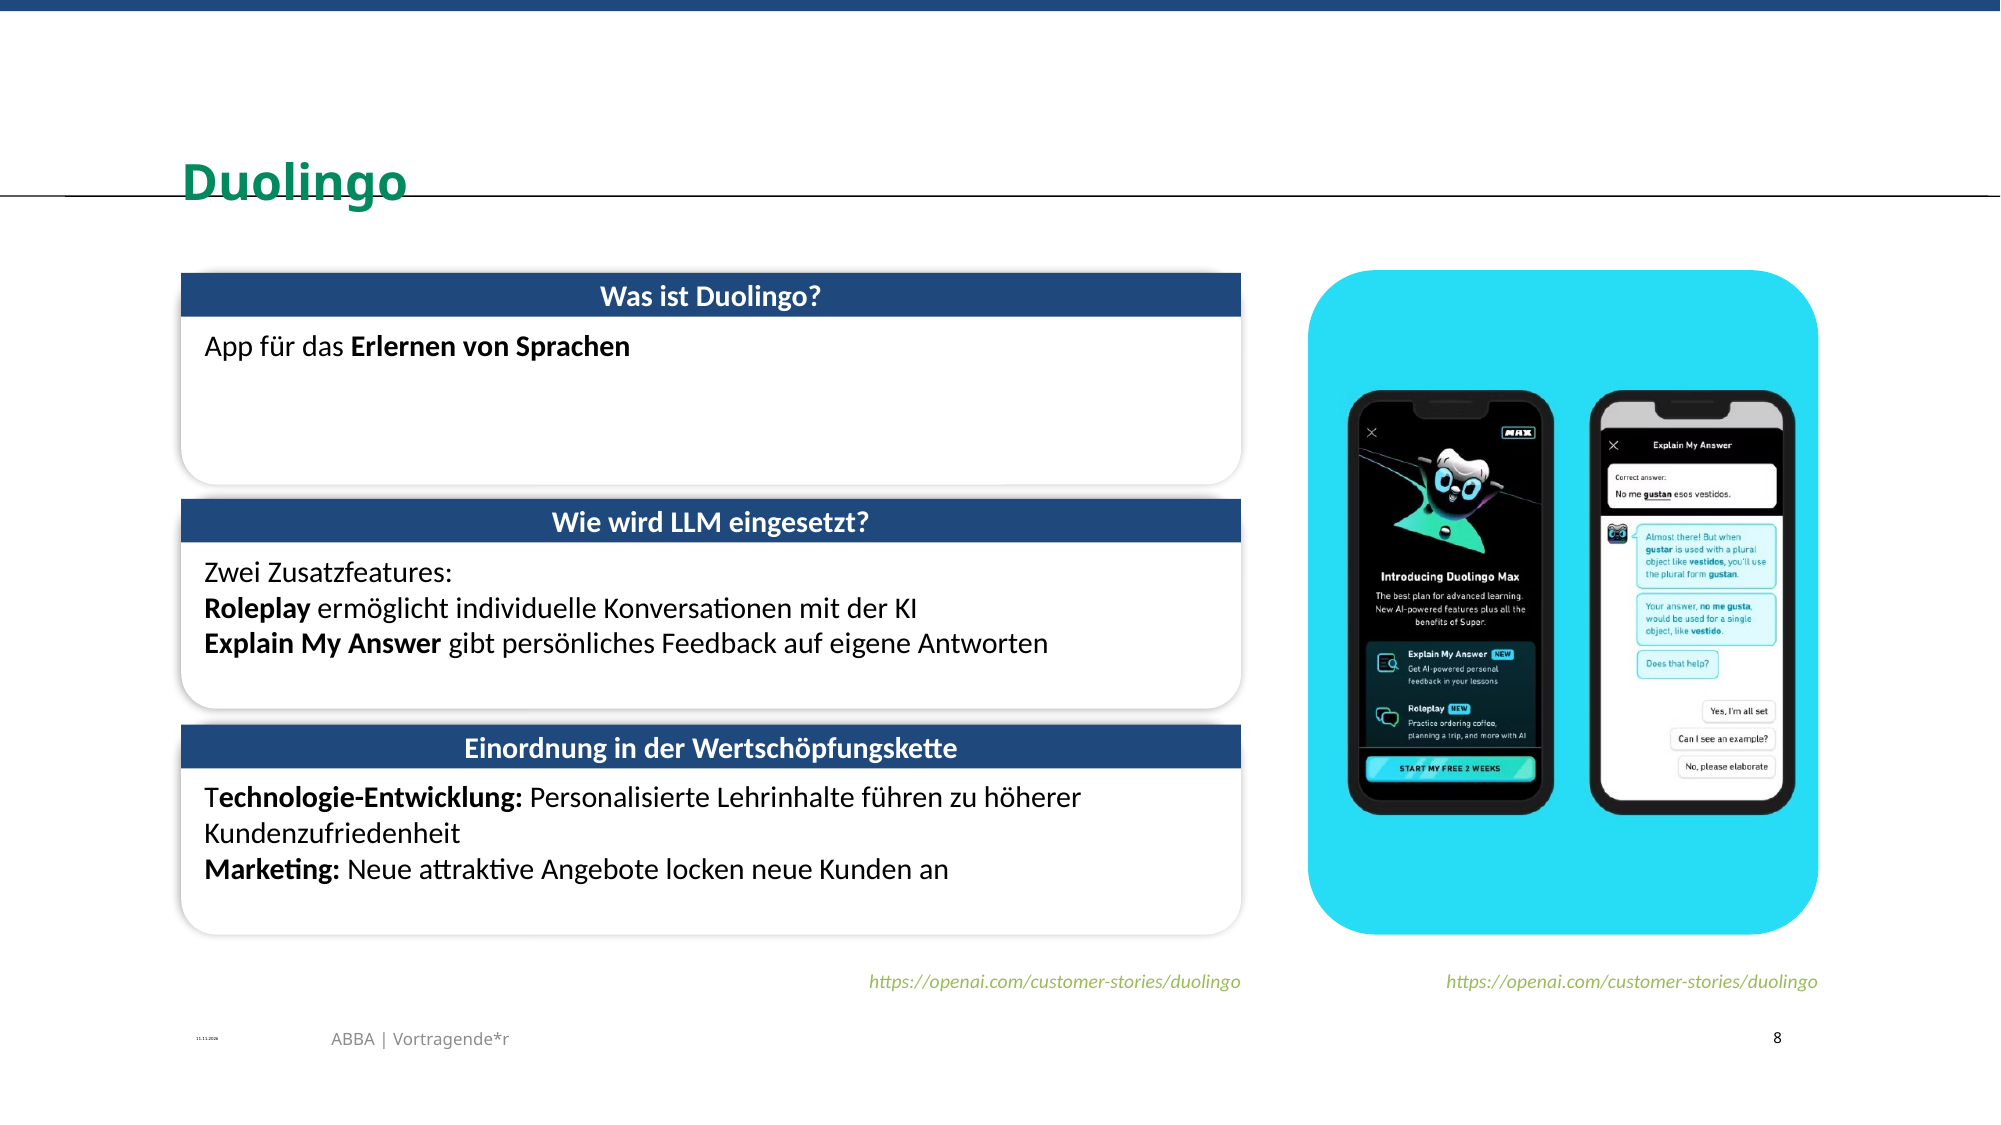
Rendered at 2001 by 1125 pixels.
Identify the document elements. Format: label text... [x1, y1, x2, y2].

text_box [180, 272, 1242, 485]
list https://openai.com/customer-stories/duolingo [1308, 969, 1819, 993]
picture [1307, 269, 1819, 935]
footer ABBA | Vortragende*r [331, 1028, 1669, 1049]
slide_number 8 [1773, 1028, 1819, 1049]
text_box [180, 724, 1242, 935]
title Duolingo [181, 116, 1371, 211]
list https://openai.com/customer-stories/duolingo [181, 969, 1242, 993]
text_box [180, 498, 1242, 709]
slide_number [181, 1028, 297, 1049]
